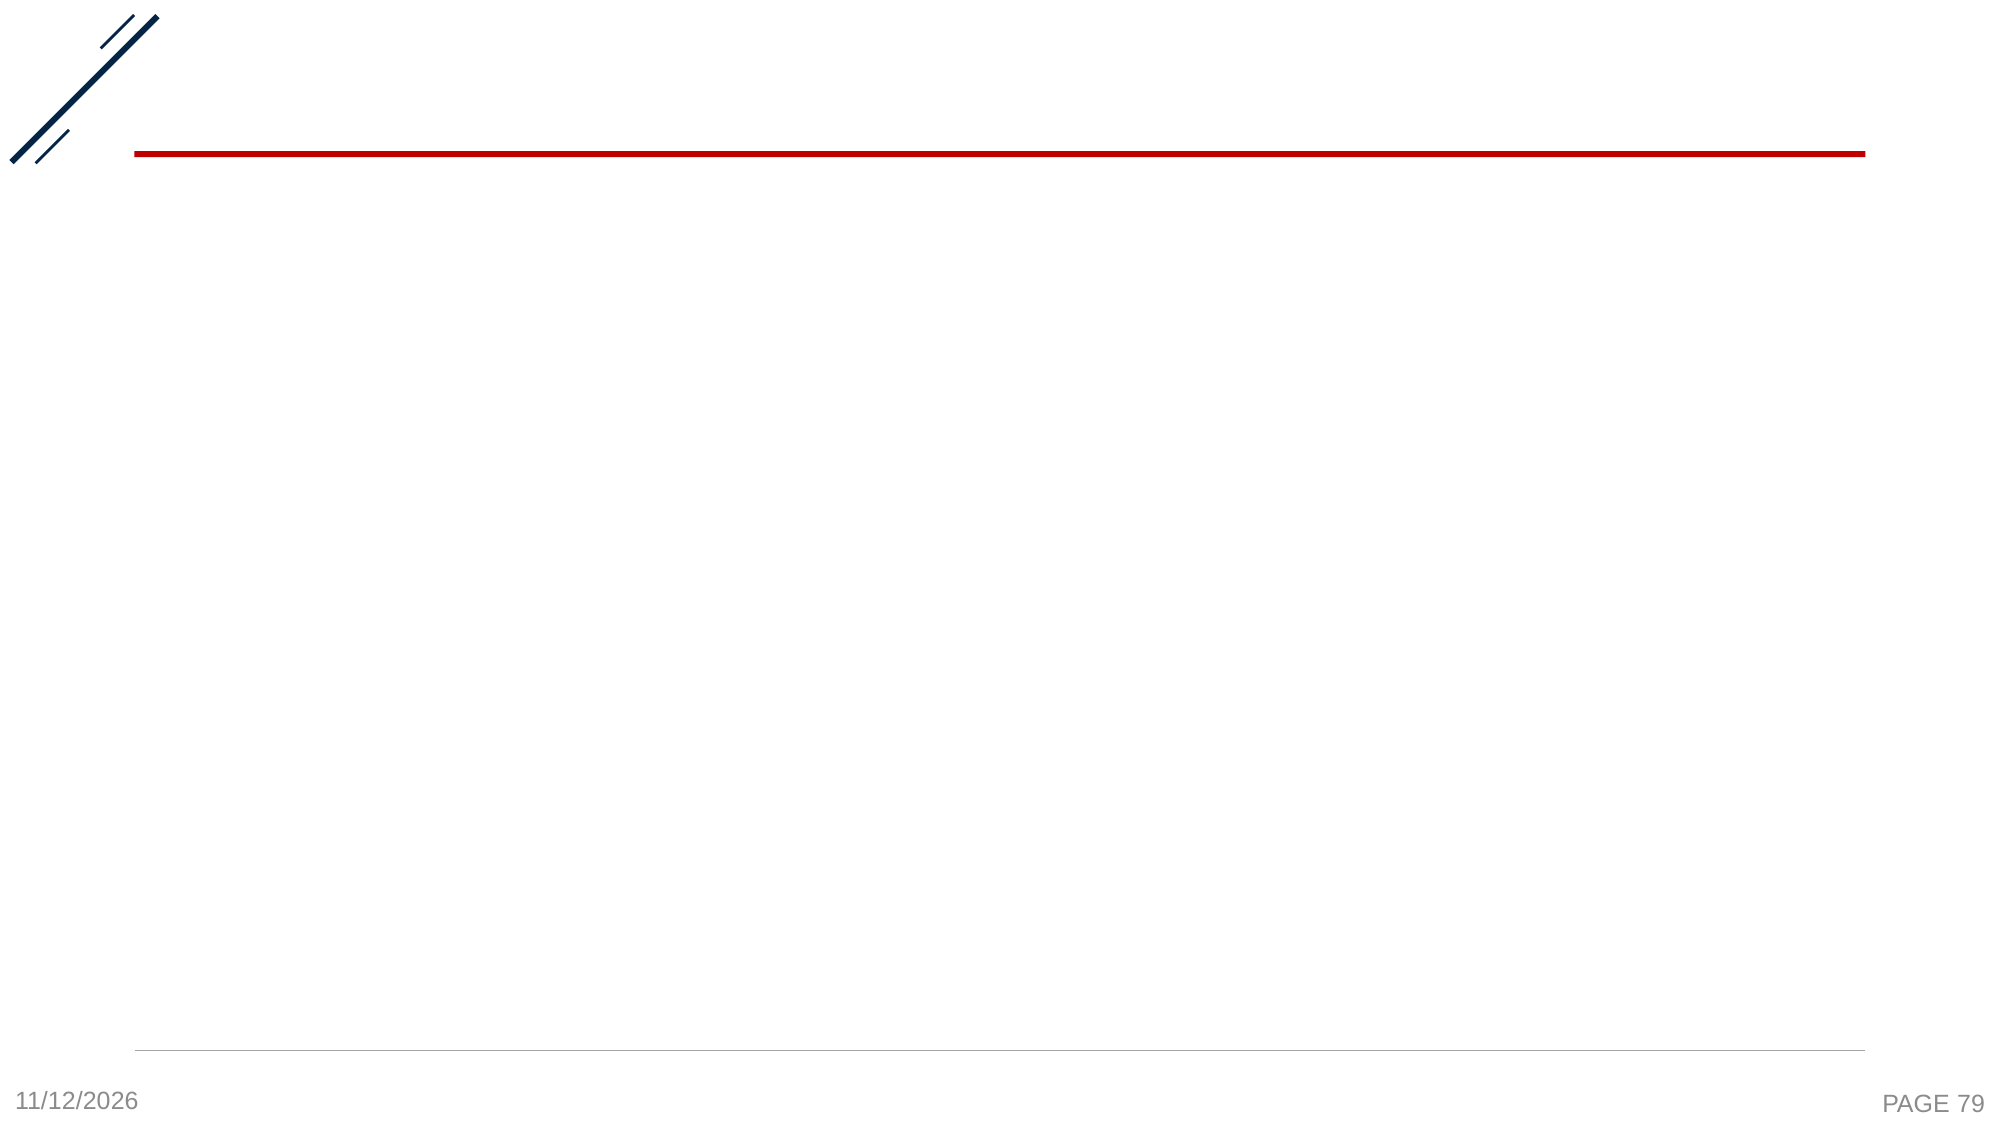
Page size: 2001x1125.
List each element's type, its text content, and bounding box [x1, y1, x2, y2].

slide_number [0, 1073, 178, 1125]
slide_number PAGE 79 [1783, 1077, 2000, 1125]
